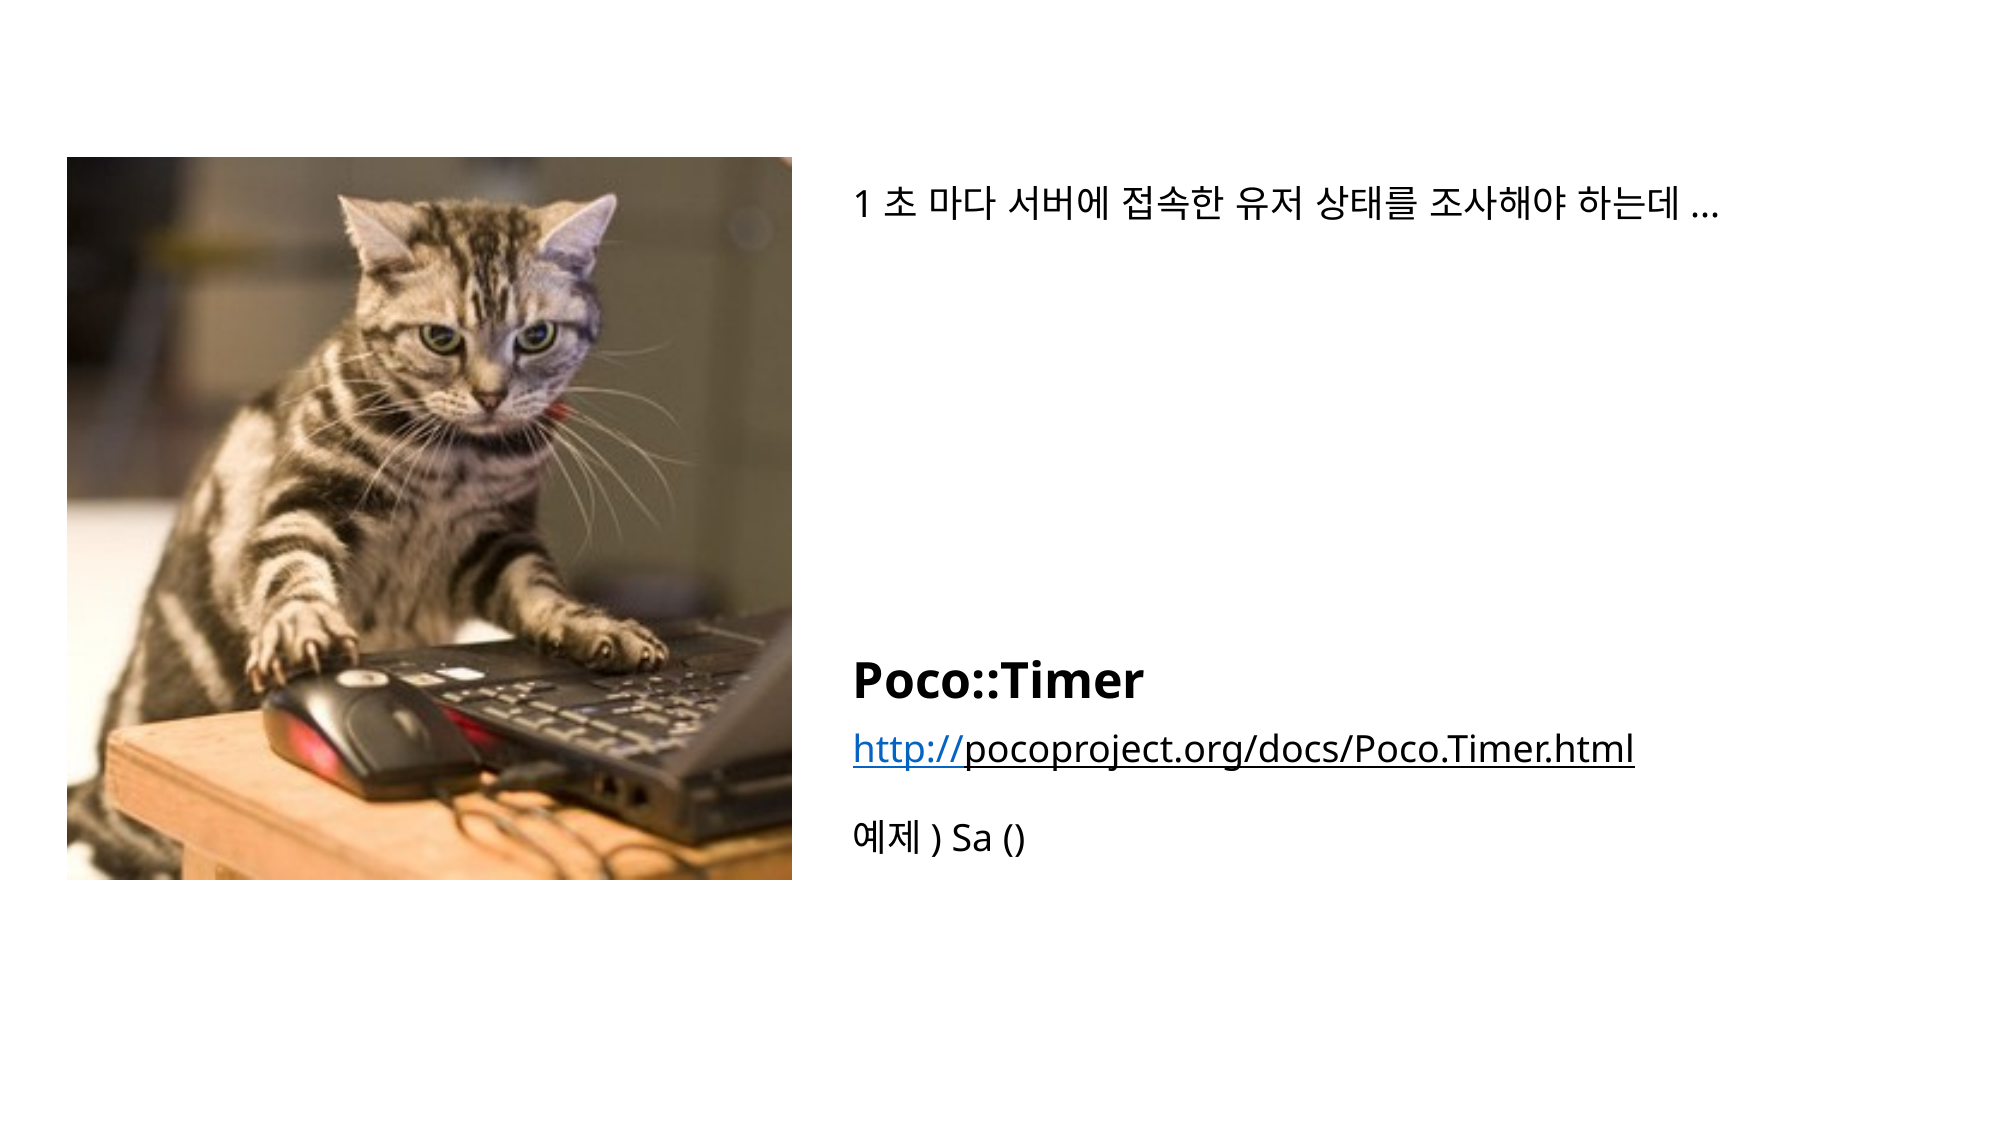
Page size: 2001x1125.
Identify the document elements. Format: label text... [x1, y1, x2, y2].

picture [66, 157, 792, 880]
text_box 예제) Sa () [837, 806, 1838, 867]
text_box http://pocoproject.org/docs/Poco.Timer.html [837, 717, 1918, 784]
text_box Poco::Timer [837, 640, 1757, 716]
text_box 1초 마다 서버에 접속한 유저 상태를 조사해야 하는데... [837, 172, 1814, 233]
